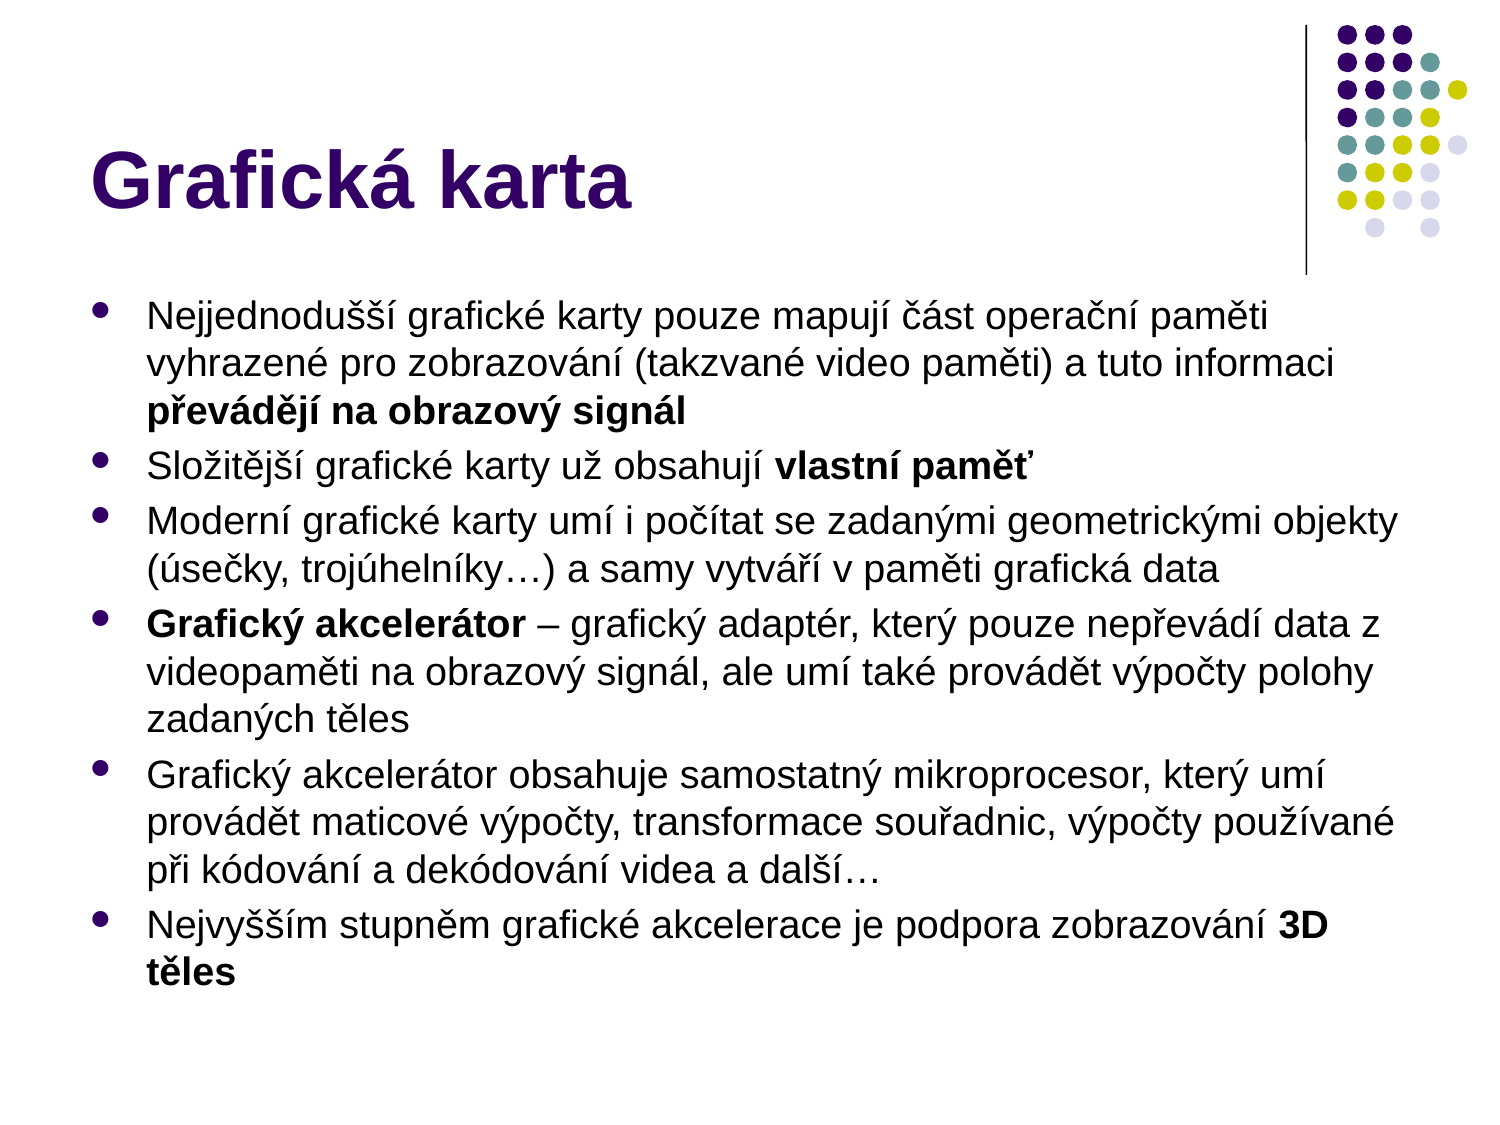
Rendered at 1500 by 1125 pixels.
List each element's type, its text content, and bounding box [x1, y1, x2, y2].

list Nejjednodušší grafické karty pouze mapují část operační paměti vyhrazené pro zobrazování (takzvané video paměti) a tuto informaci převádějí na obrazový signál Složitější grafické karty už obsahují vlastní paměť Moderní grafické karty umí i počítat se zadanými geometrickými objekty (úsečky, trojúhelníky…) a samy vytváří v paměti grafická data Grafický akcelerátor – grafický adaptér, který pouze nepřevádí data z videopaměti na obrazový signál, ale umí také provádět výpočty polohy zadaných těles Grafický akcelerátor obsahuje samostatný mikroprocesor, který umí provádět maticové výpočty, transformace souřadnic, výpočty používané při kódování a dekódování videa a další… Nejvyšším stupněm grafické akcelerace je podpora zobrazování 3D těles [75, 282, 1425, 1006]
title Grafická karta [75, 20, 1313, 233]
